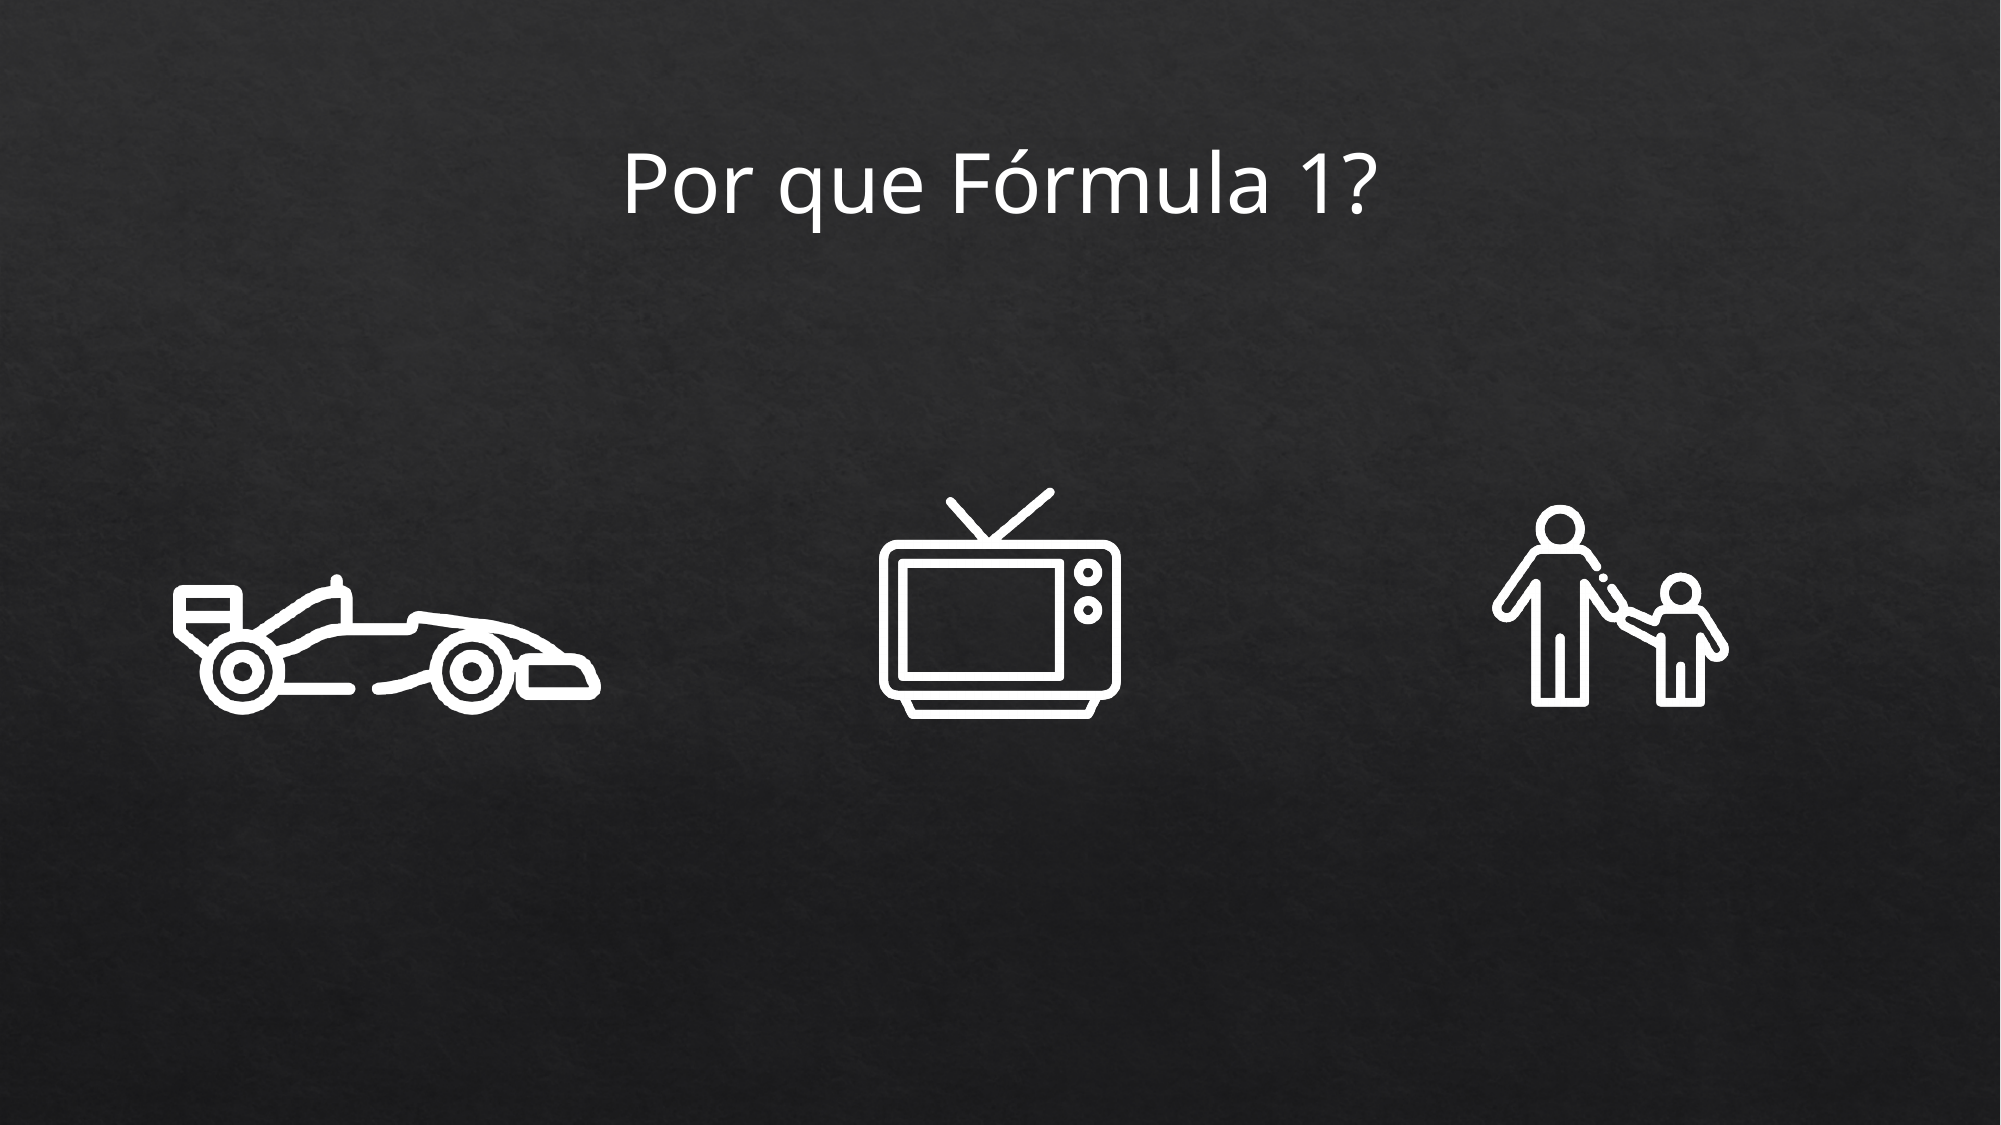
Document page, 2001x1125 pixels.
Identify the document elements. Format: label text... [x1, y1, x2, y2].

picture [1492, 487, 1730, 725]
text_box Por que Fórmula 1? [507, 123, 1493, 238]
picture [878, 481, 1122, 725]
picture [173, 430, 601, 858]
